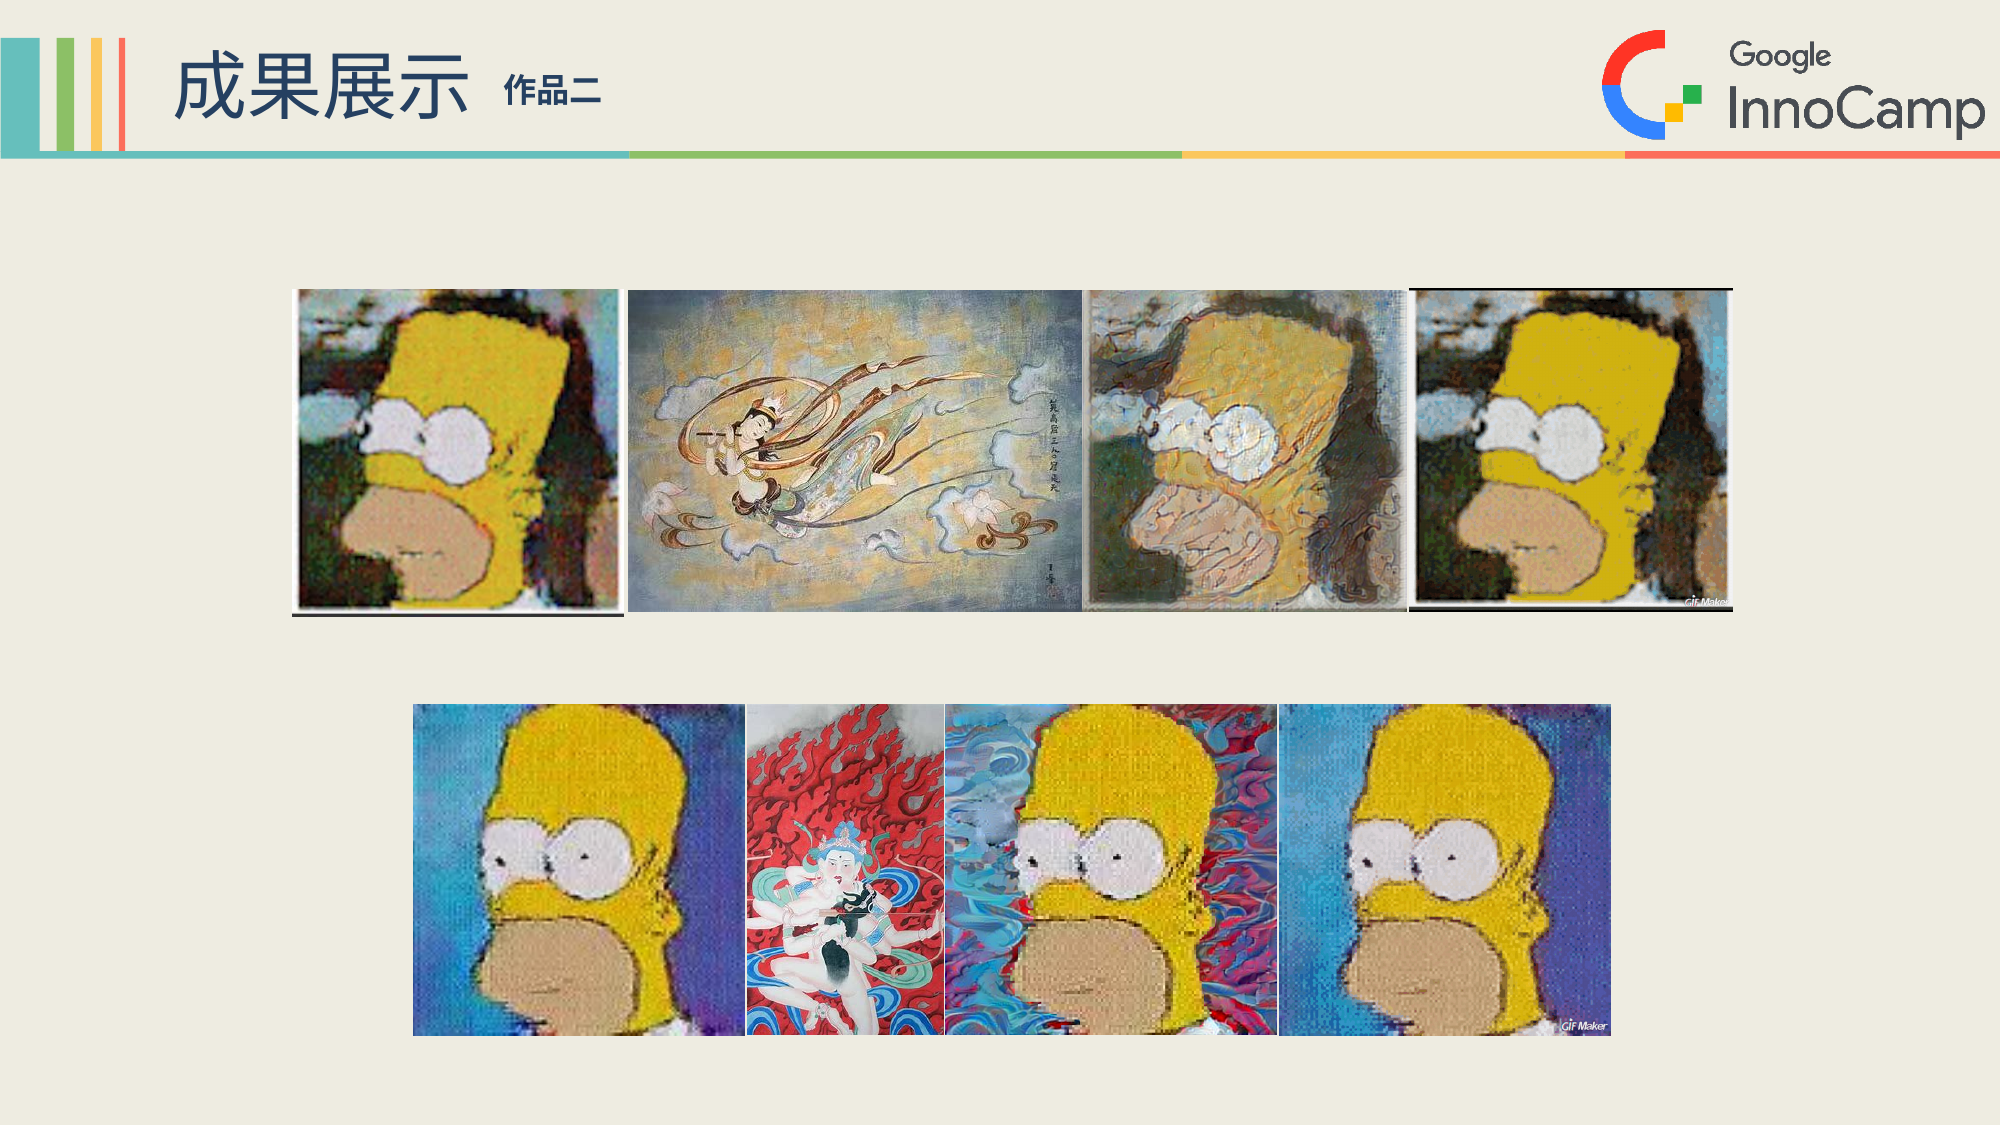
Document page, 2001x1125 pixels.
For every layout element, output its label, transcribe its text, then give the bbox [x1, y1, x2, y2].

picture [291, 289, 624, 617]
text_box 成果展示 [157, 30, 523, 136]
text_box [0, 37, 126, 149]
picture [945, 703, 1277, 1036]
picture [1278, 703, 1611, 1036]
picture [413, 703, 745, 1036]
picture [1602, 30, 1985, 140]
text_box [0, 150, 2001, 159]
picture [1409, 288, 1734, 613]
picture [628, 290, 1407, 612]
text_box 作品二 [488, 61, 874, 117]
picture [746, 703, 944, 1036]
